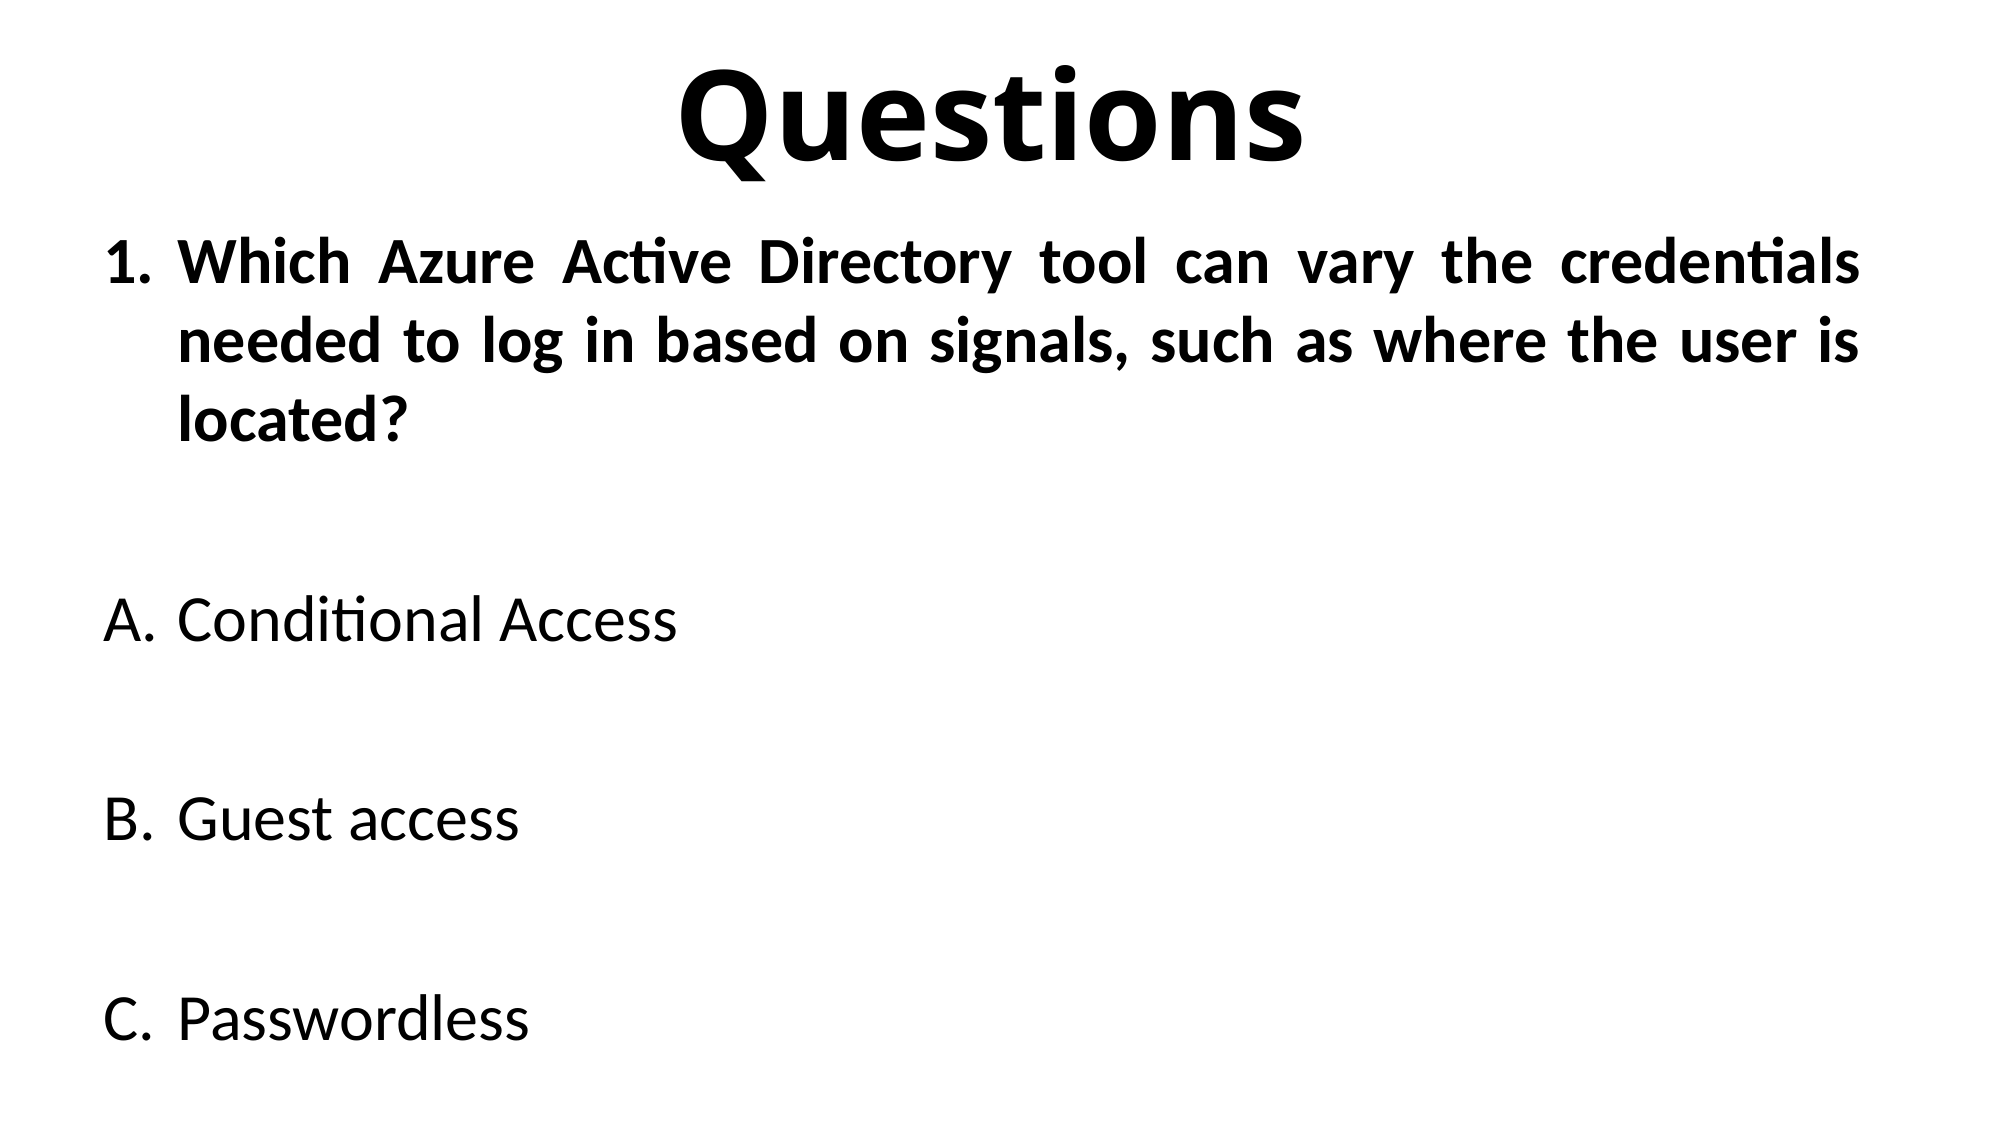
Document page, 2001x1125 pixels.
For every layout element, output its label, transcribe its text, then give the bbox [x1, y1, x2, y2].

subtitle Which Azure Active Directory tool can vary the credentials needed to log in based on signals, such as where the user is located? Conditional Access Guest access Passwordless [88, 209, 1879, 1065]
title Questions [240, 9, 1741, 196]
